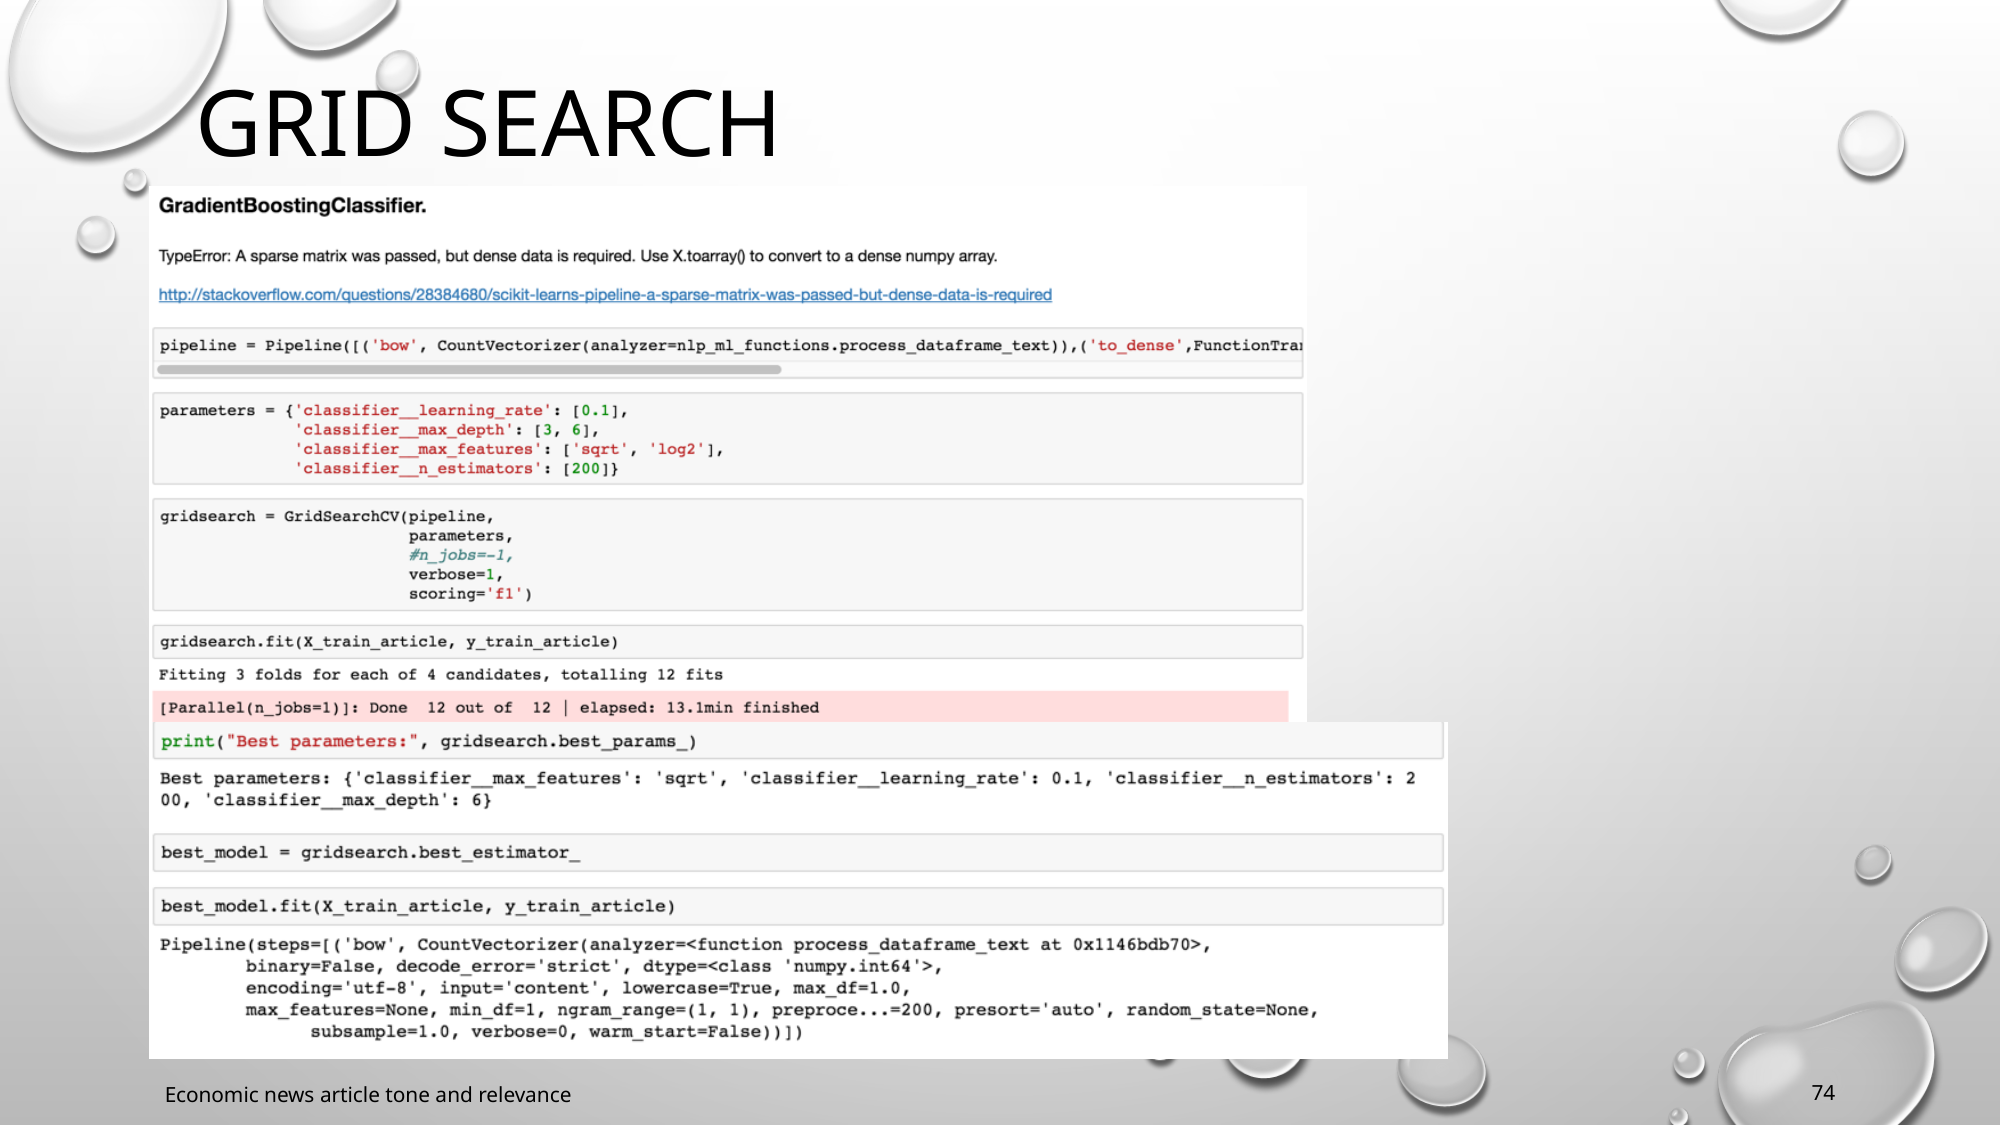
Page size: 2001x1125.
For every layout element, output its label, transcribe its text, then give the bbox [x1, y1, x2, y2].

slide_number 74 [1724, 1063, 1851, 1124]
footer Economic news article tone and relevance [149, 1066, 1245, 1124]
picture [0, 0, 2000, 1125]
title Grid search [180, 47, 1830, 206]
